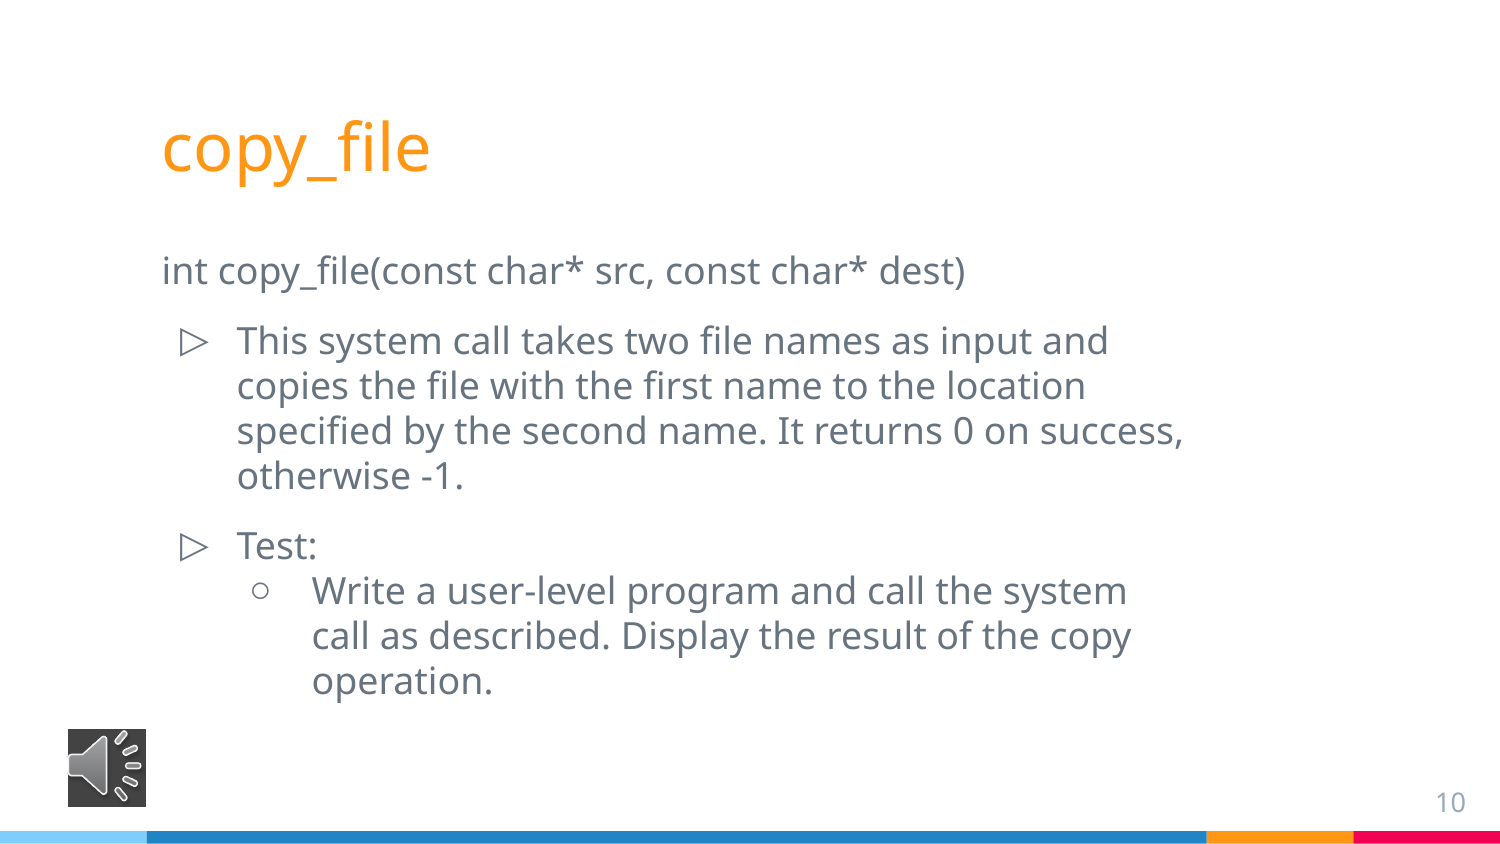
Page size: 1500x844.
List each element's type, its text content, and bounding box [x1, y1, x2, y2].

slide_number 10 [1418, 769, 1482, 835]
picture [66, 727, 147, 809]
list int copy_file(const char* src, const char* dest) This system call takes two file names as input and copies the file with the first name to the location specified by the second name. It returns 0 on success, otherwise -1. Test: Write a user-level program and call the system call as described. Display the result of the copy operation. [146, 224, 1208, 809]
title copy_file [146, 58, 1208, 200]
